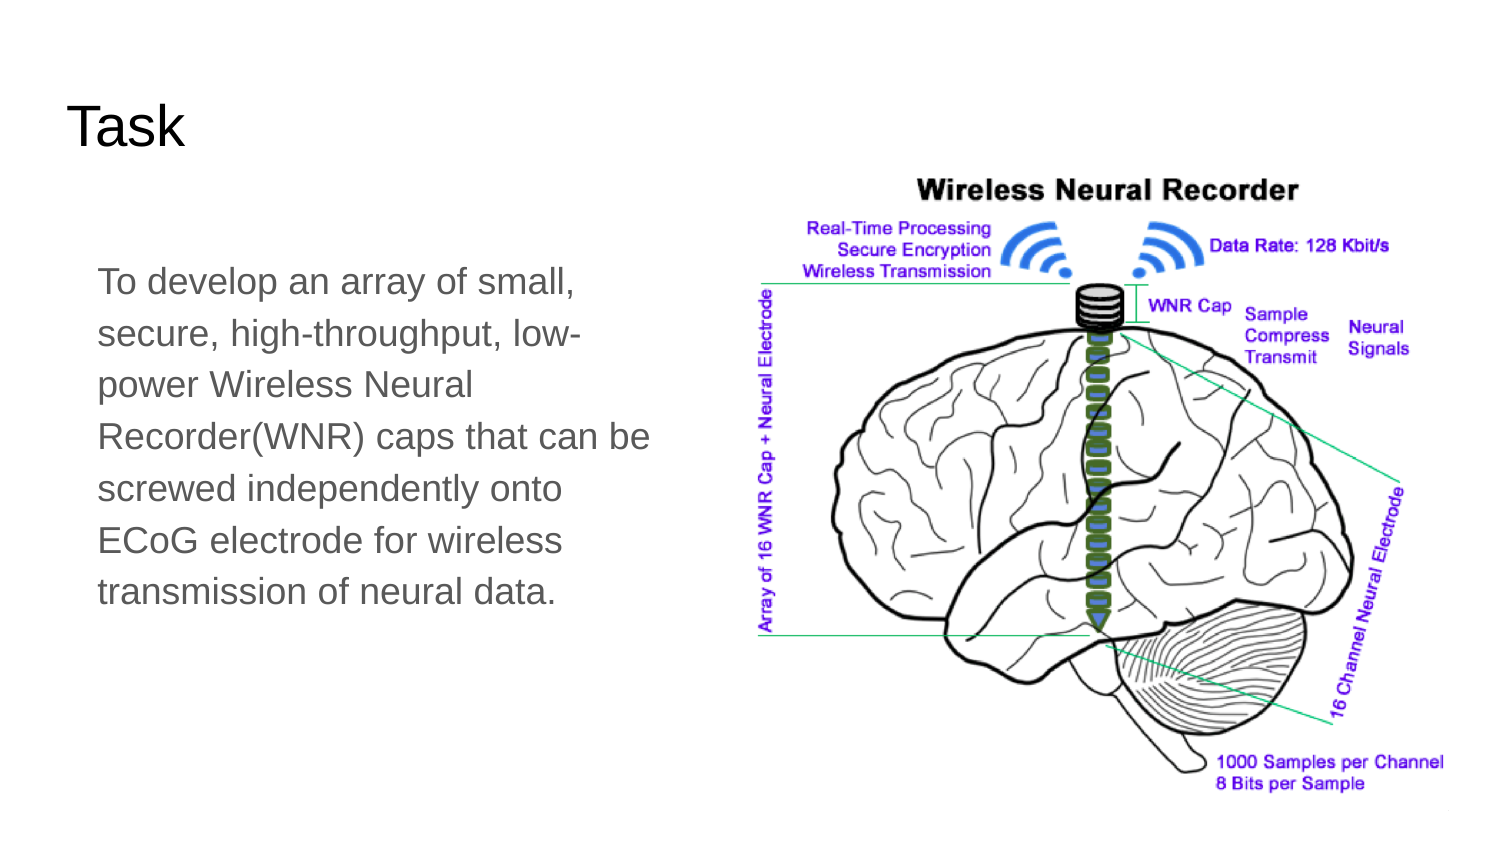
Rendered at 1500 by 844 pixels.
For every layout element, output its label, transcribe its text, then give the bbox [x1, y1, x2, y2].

list To develop an array of small, secure, high-throughput, low-power Wireless Neural Recorder(WNR) caps that can be screwed independently onto ECoG electrode for wireless transmission of neural data. [82, 235, 667, 650]
picture [726, 166, 1450, 811]
title Task [51, 72, 1449, 167]
